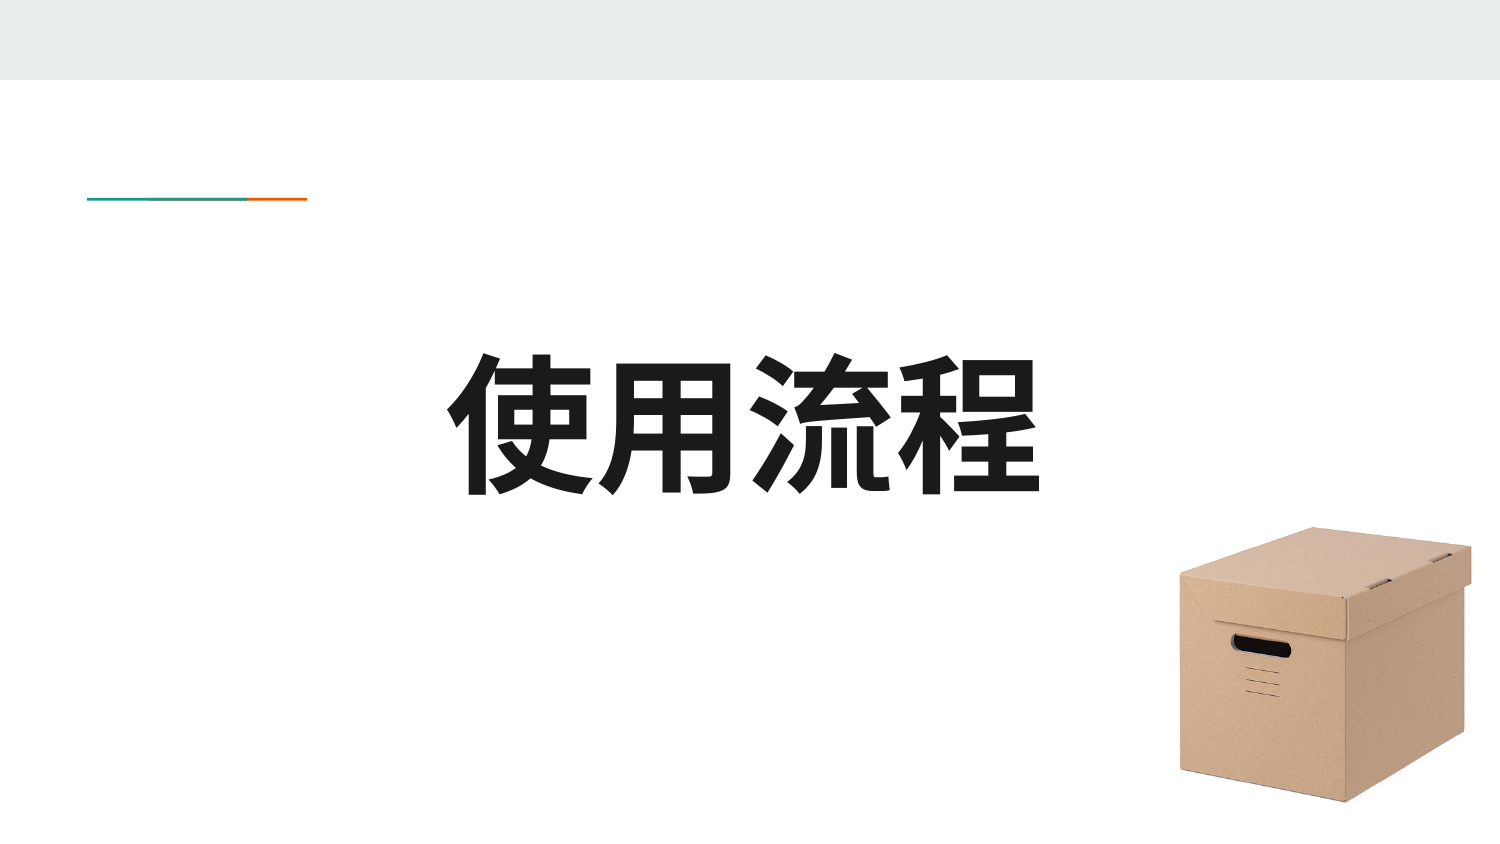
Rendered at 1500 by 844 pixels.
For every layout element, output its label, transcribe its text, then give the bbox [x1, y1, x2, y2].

title 使用流程 [0, 0, 1491, 844]
picture [1159, 498, 1491, 831]
